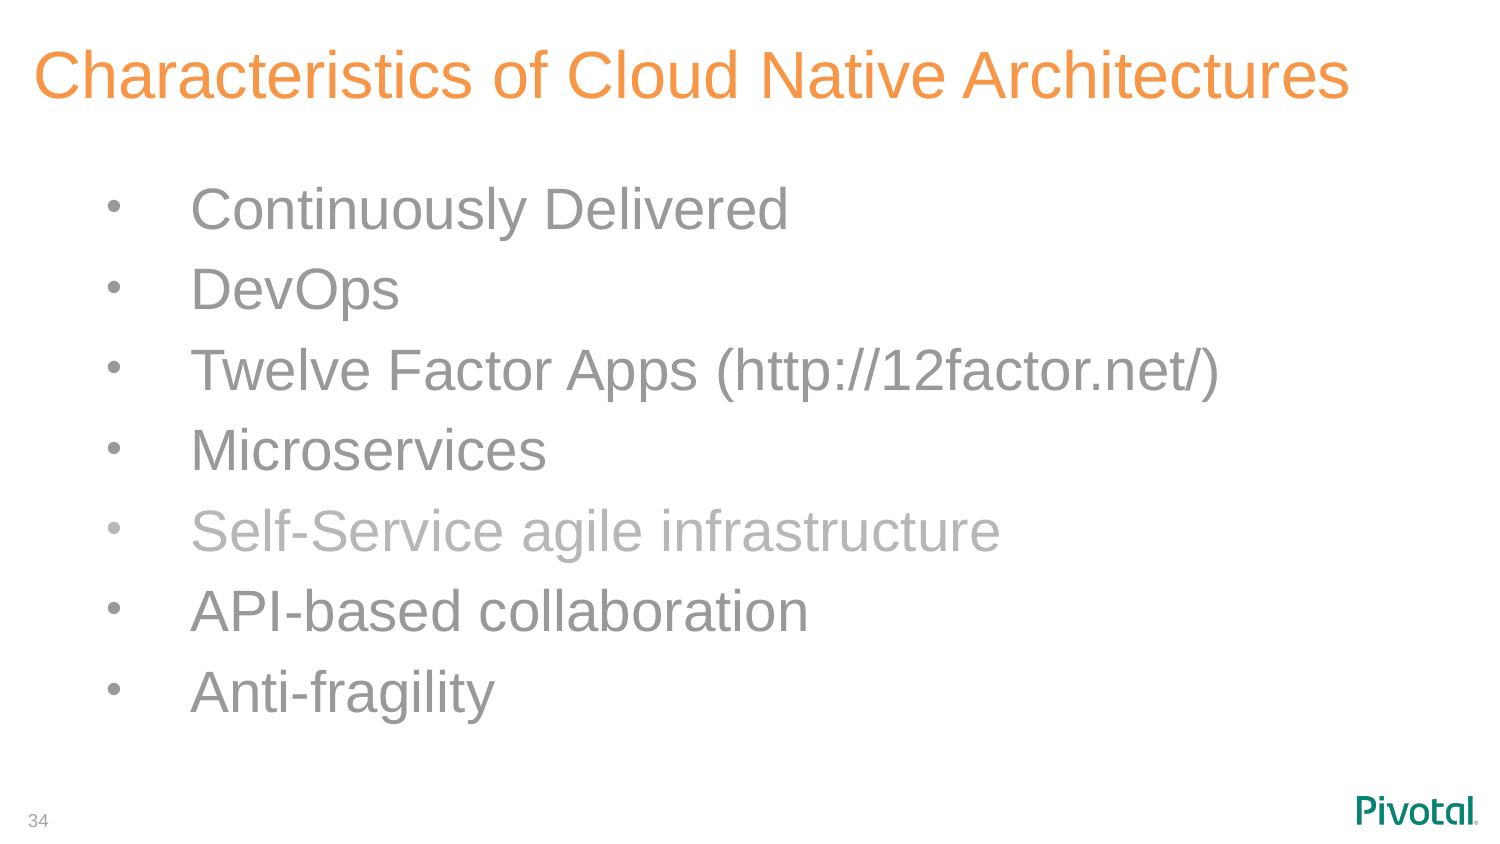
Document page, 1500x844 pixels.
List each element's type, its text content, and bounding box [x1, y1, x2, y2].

picture [1357, 796, 1478, 825]
text_box Characteristics of Cloud Native Architectures [18, 24, 1462, 103]
slide_number ‹#› [7, 797, 68, 843]
text_box Continuously Delivered DevOps Twelve Factor Apps (http://12factor.net/) Microservices Self-Service agile infrastructure API-based collaboration Anti-fragility [68, 145, 1333, 843]
